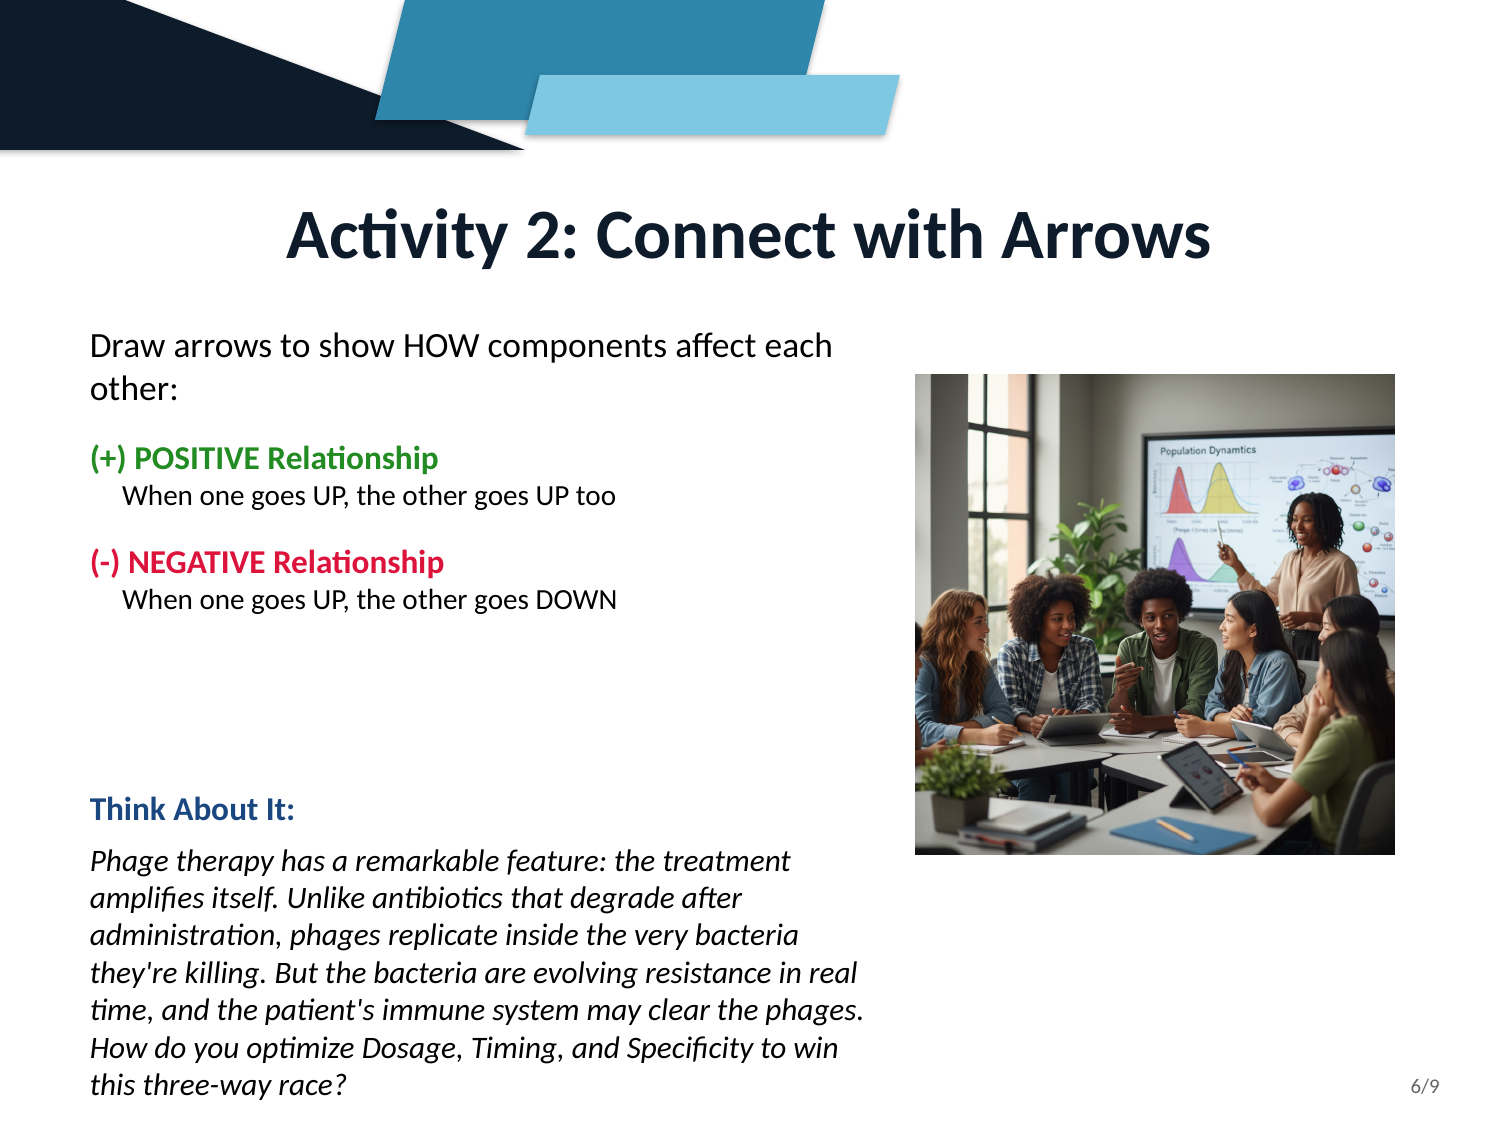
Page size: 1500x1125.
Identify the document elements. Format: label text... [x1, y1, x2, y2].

text_box Activity 2: Connect with Arrows [271, 179, 1229, 280]
text_box [524, 74, 901, 136]
text_box [0, 0, 526, 151]
picture [914, 374, 1396, 856]
text_box Draw arrows to show HOW components affect each other: (+) POSITIVE Relationship When one goes UP, the other goes UP too (-) NEGATIVE Relationship When one goes UP, the other goes DOWN [74, 314, 900, 623]
text_box Think About It: Phage therapy has a remarkable feature: the treatment amplifies itself. Unlike antibiotics that degrade after administration, phages replicate inside the very bacteria they're killing. But the bacteria are evolving resistance in real time, and the patient's immune system may clear the phages. How do you optimize Dosage, Timing, and Specificity to win this three-way race? [74, 779, 900, 1110]
text_box 6/9 [1395, 1065, 1455, 1105]
text_box [374, 0, 826, 121]
